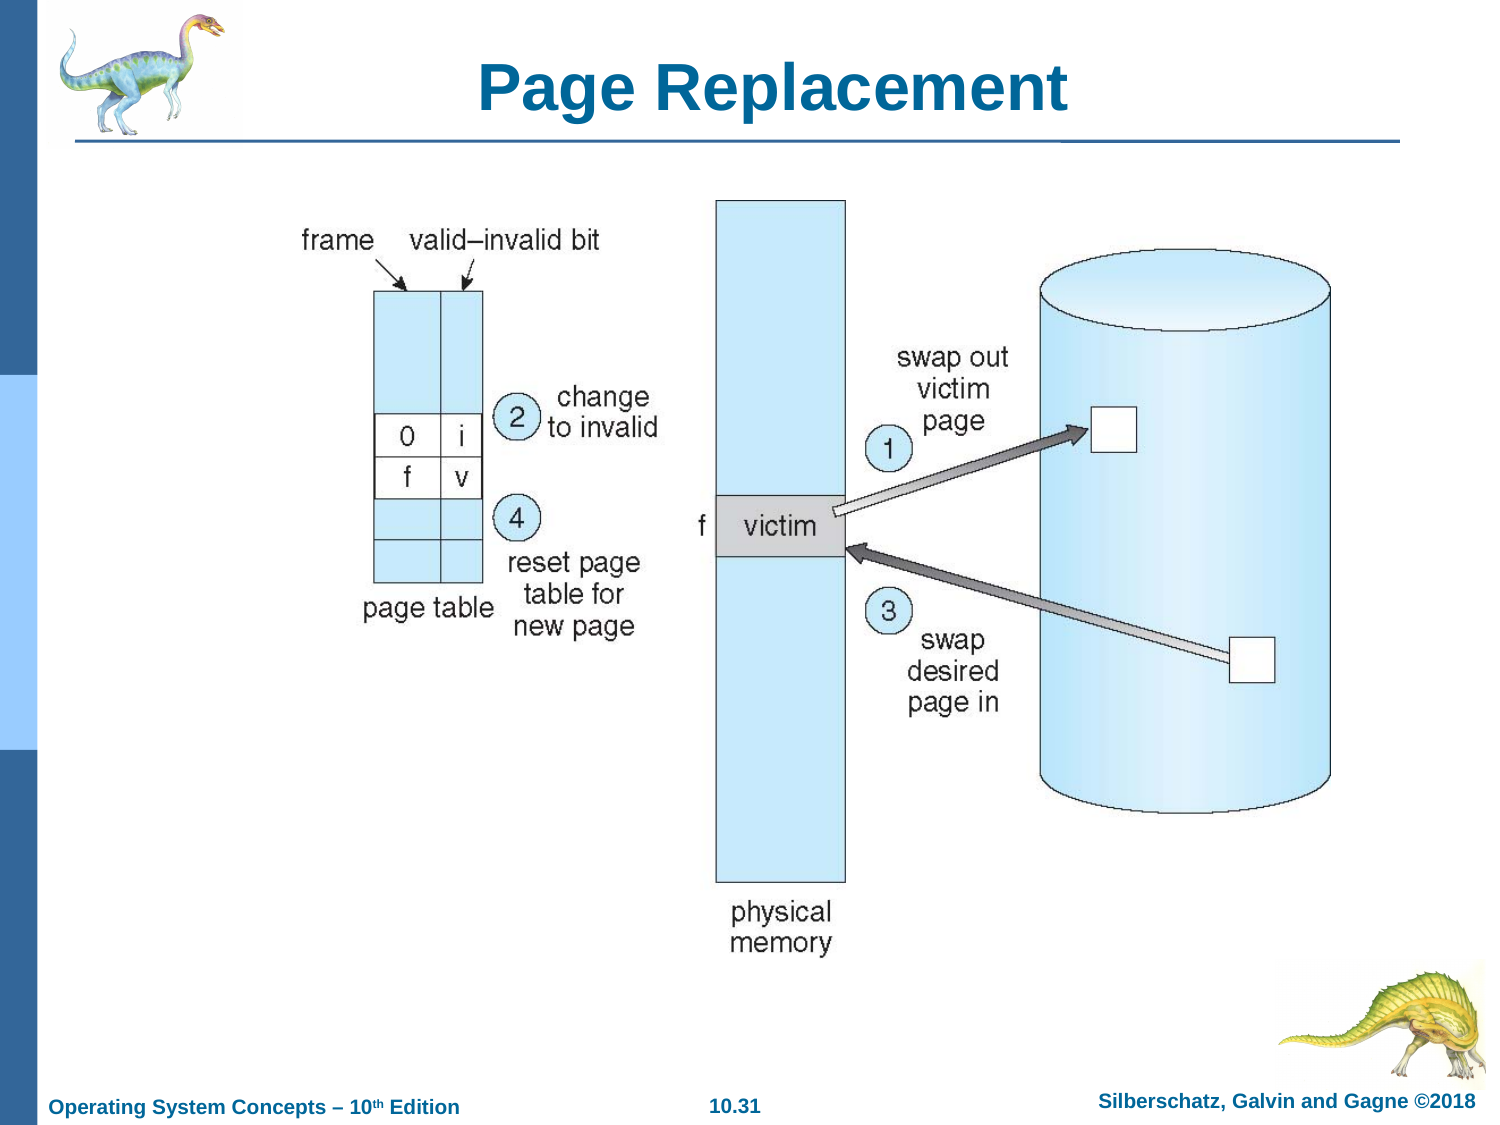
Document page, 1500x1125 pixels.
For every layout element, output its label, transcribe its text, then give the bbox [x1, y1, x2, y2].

picture [46, 0, 243, 149]
title Page Replacement [144, 36, 1402, 132]
picture [301, 200, 1486, 1090]
